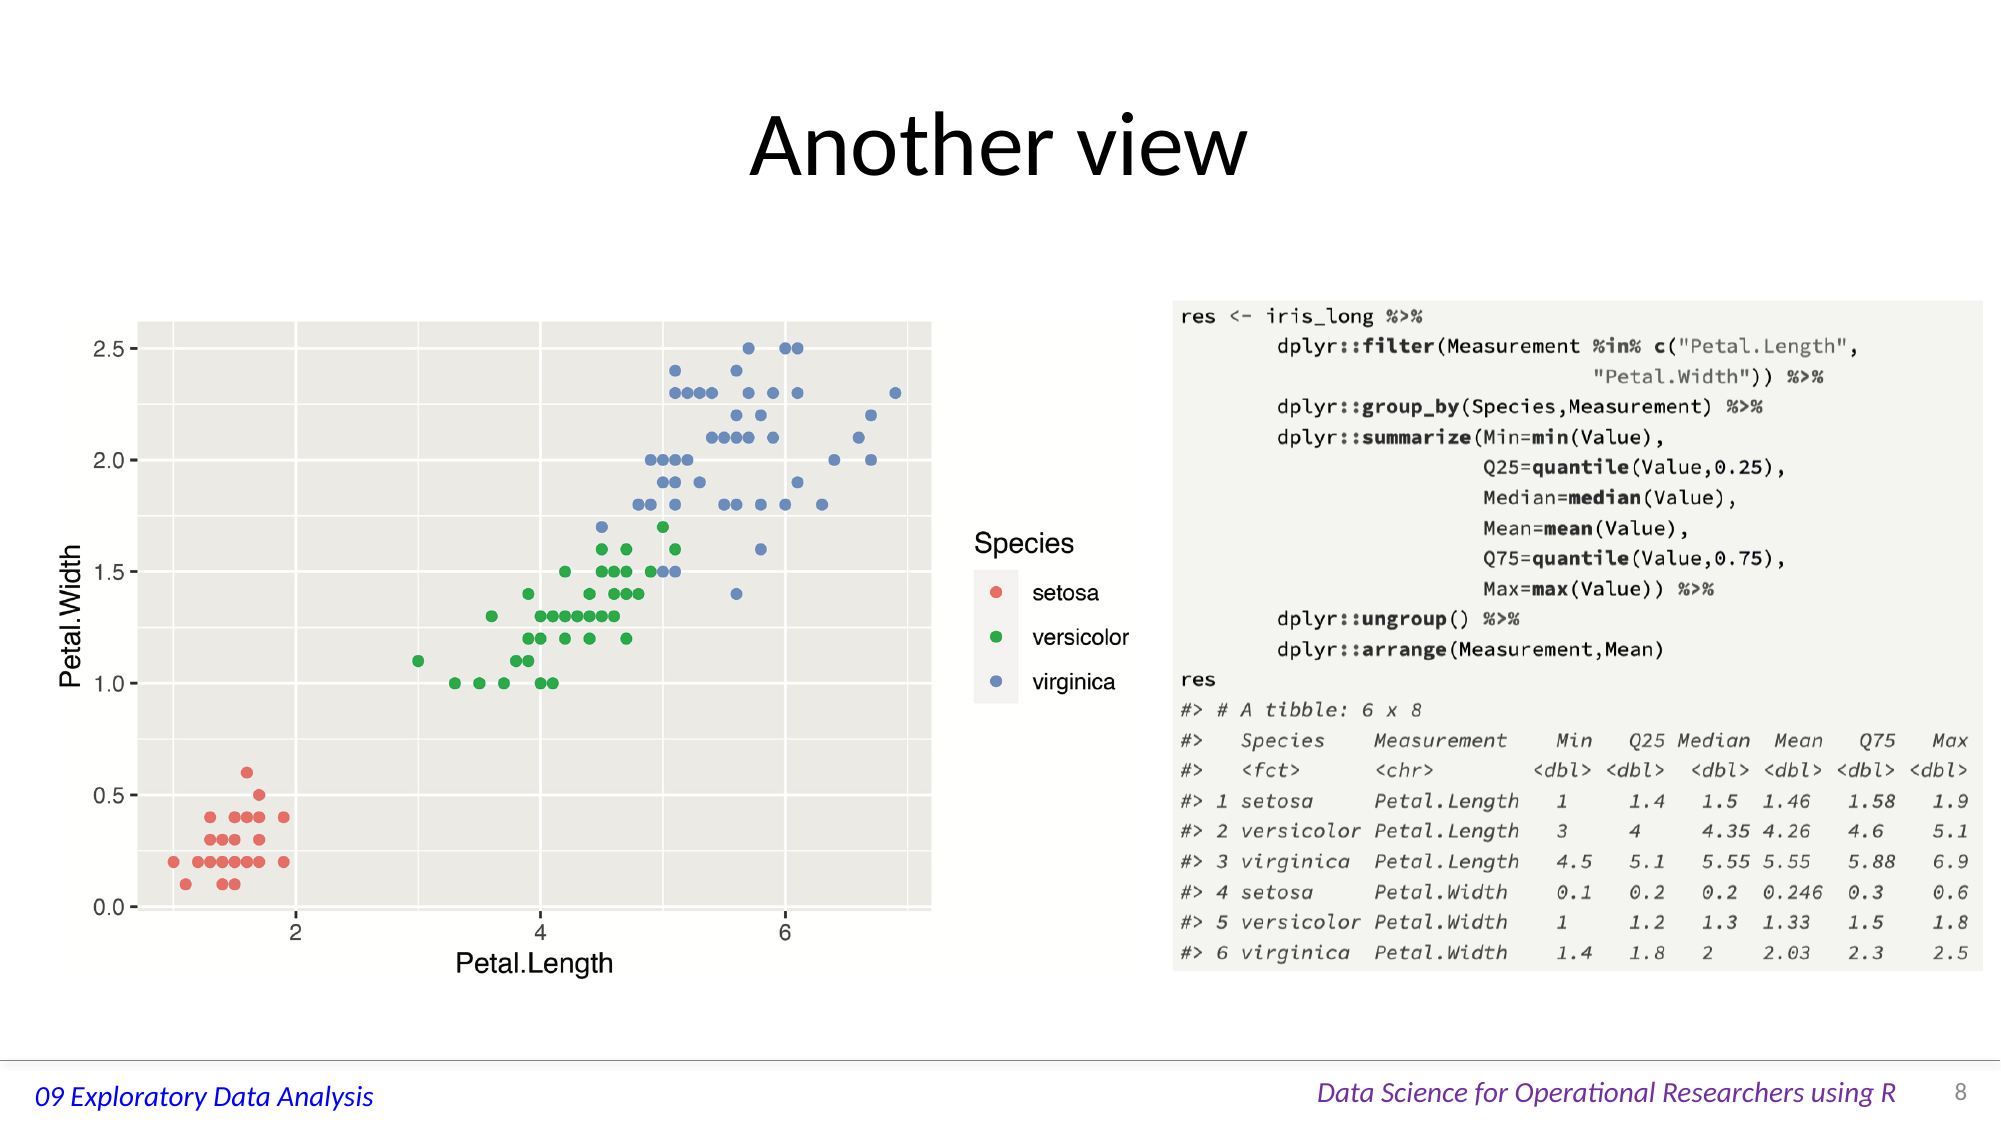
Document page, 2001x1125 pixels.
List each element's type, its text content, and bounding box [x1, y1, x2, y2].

slide_number 8 [1899, 1060, 1983, 1120]
picture [1169, 295, 1983, 976]
picture [58, 320, 1129, 980]
title Another view [99, 45, 1900, 233]
